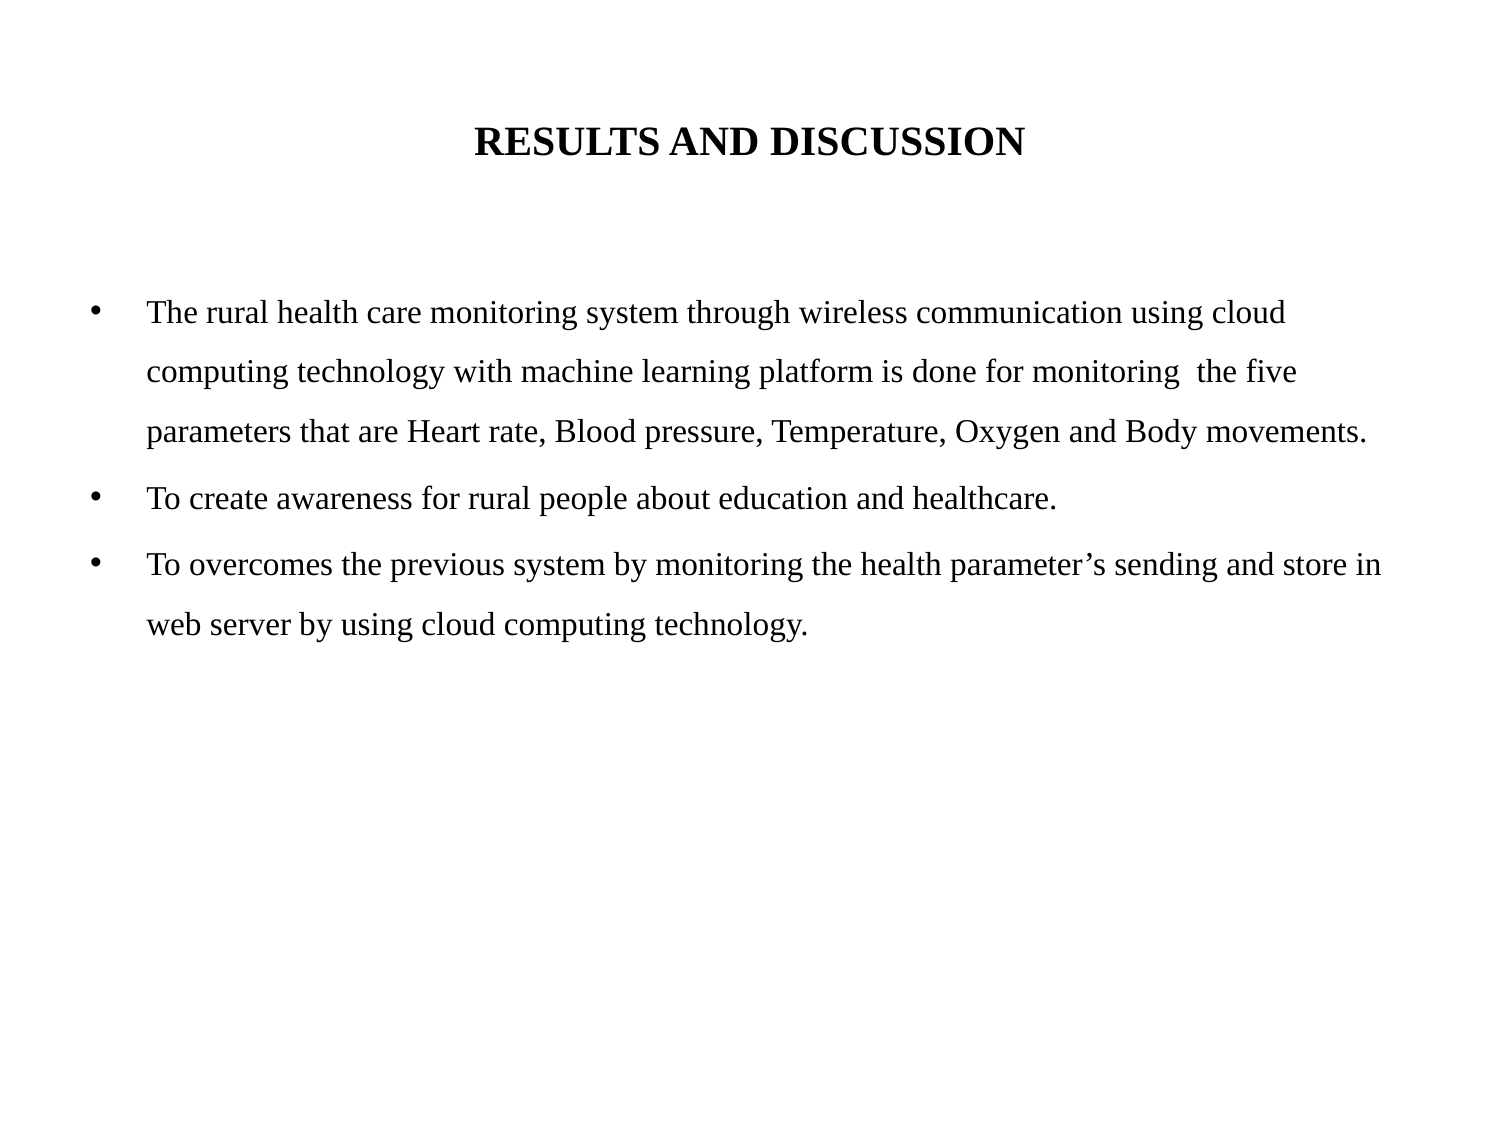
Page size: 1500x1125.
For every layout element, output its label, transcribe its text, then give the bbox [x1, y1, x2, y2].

title RESULTS AND DISCUSSION [75, 45, 1425, 233]
list The rural health care monitoring system through wireless communication using cloud computing technology with machine learning platform is done for monitoring the five parameters that are Heart rate, Blood pressure, Temperature, Oxygen and Body movements. To create awareness for rural people about education and healthcare. To overcomes the previous system by monitoring the health parameter’s sending and store in web server by using cloud computing technology. [75, 262, 1425, 1005]
